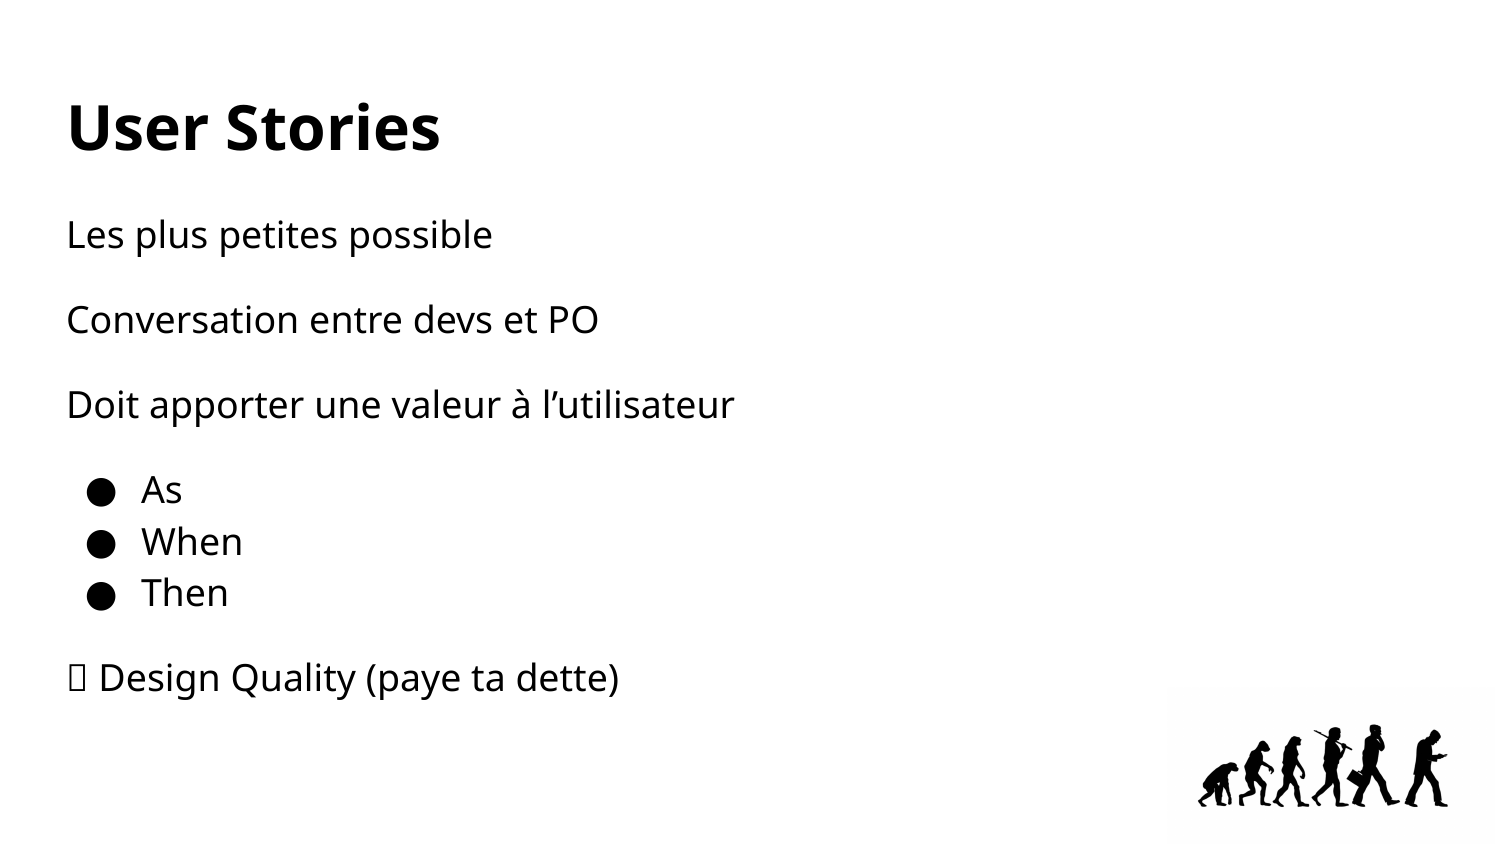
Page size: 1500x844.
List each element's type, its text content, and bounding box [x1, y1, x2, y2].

title User Stories [51, 72, 1449, 176]
picture [1167, 686, 1495, 844]
list Les plus petites possible Conversation entre devs et PO Doit apporter une valeur à l’utilisateur As When Then 🙅 Design Quality (paye ta dette) [51, 189, 1322, 750]
